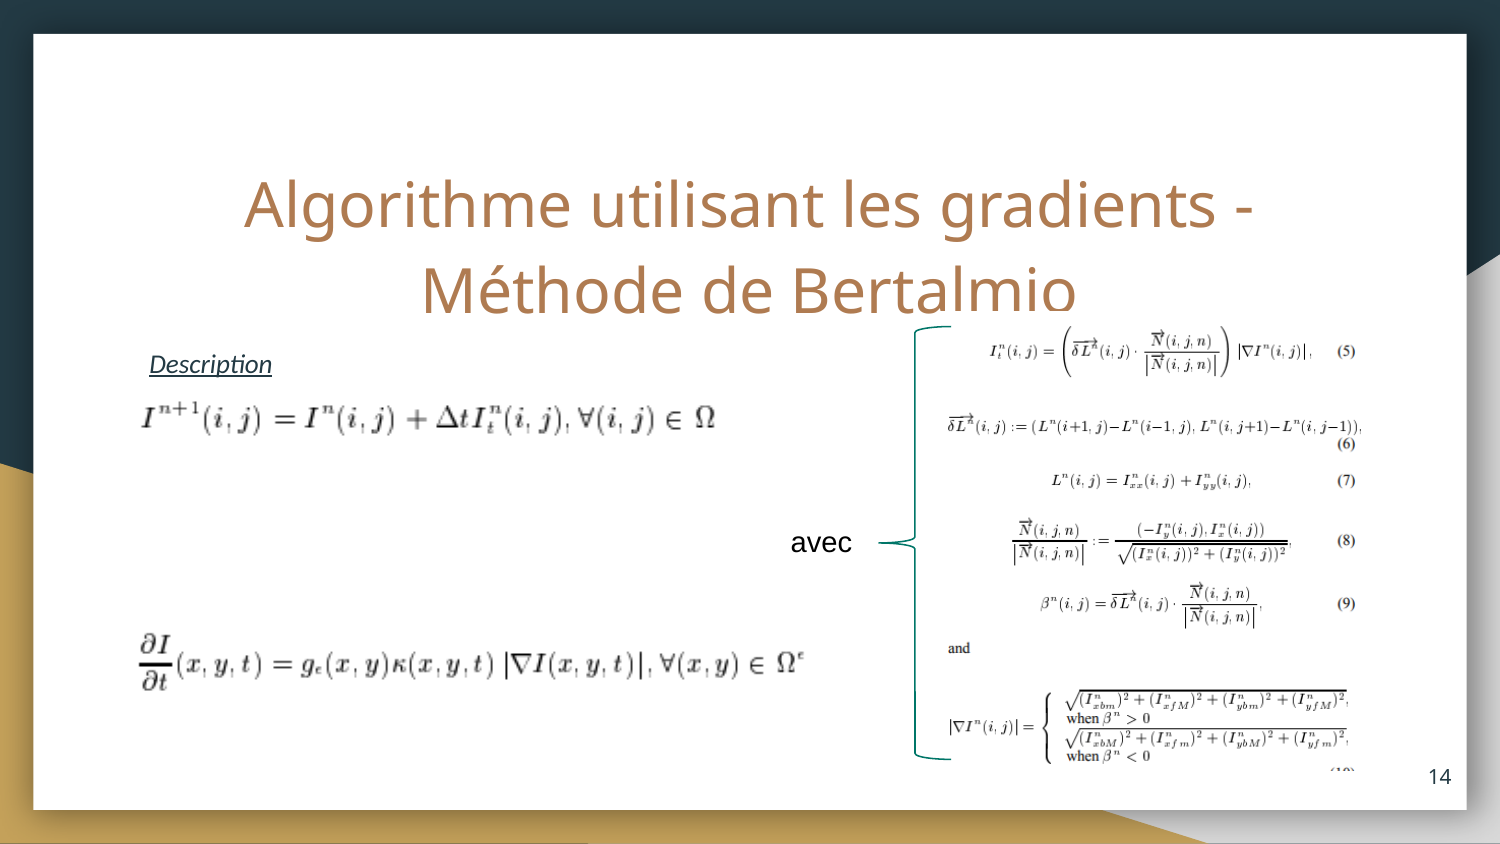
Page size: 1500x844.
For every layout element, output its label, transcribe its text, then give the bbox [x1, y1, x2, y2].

picture [134, 617, 817, 716]
picture [939, 311, 1366, 771]
title Algorithme utilisant les gradients - Méthode de Bertalmio [134, 138, 1366, 296]
text_box [878, 326, 933, 760]
text_box avec [775, 515, 868, 566]
list Description [134, 326, 929, 729]
slide_number 14 [1376, 745, 1467, 810]
picture [134, 380, 746, 454]
